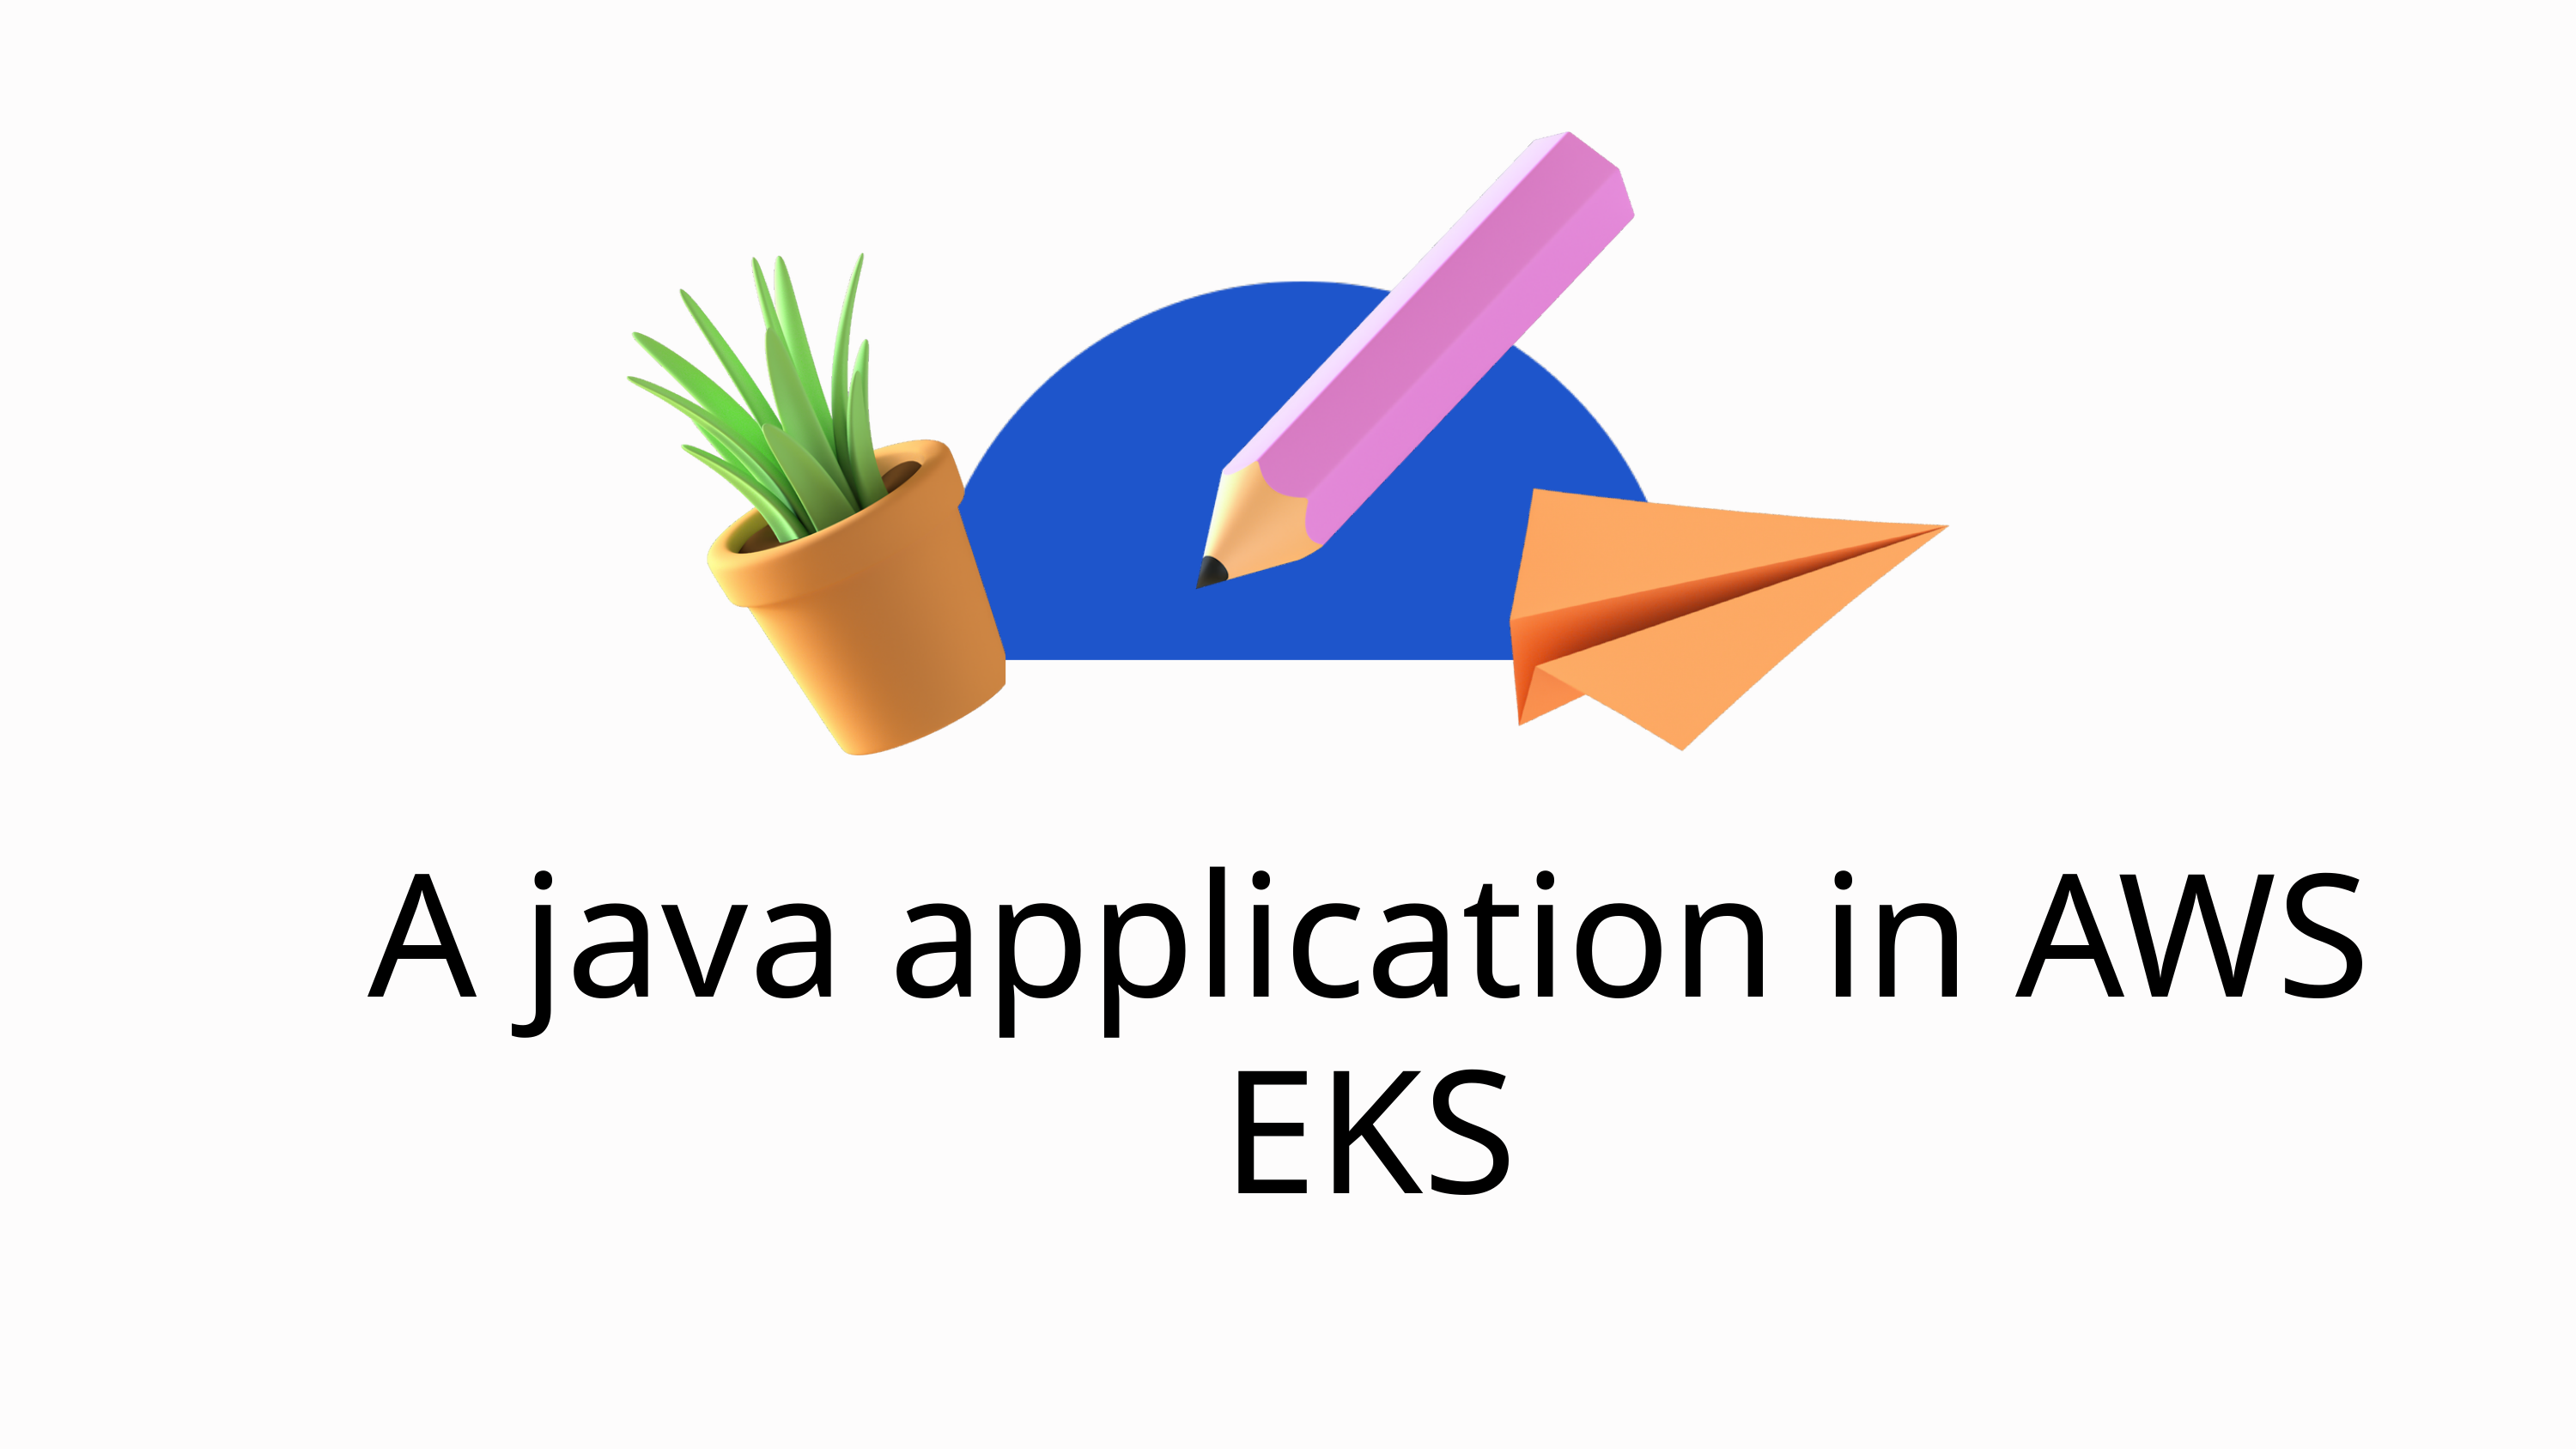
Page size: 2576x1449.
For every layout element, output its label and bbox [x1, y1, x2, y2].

picture [626, 130, 1949, 834]
text_box [349, 834, 2391, 1228]
